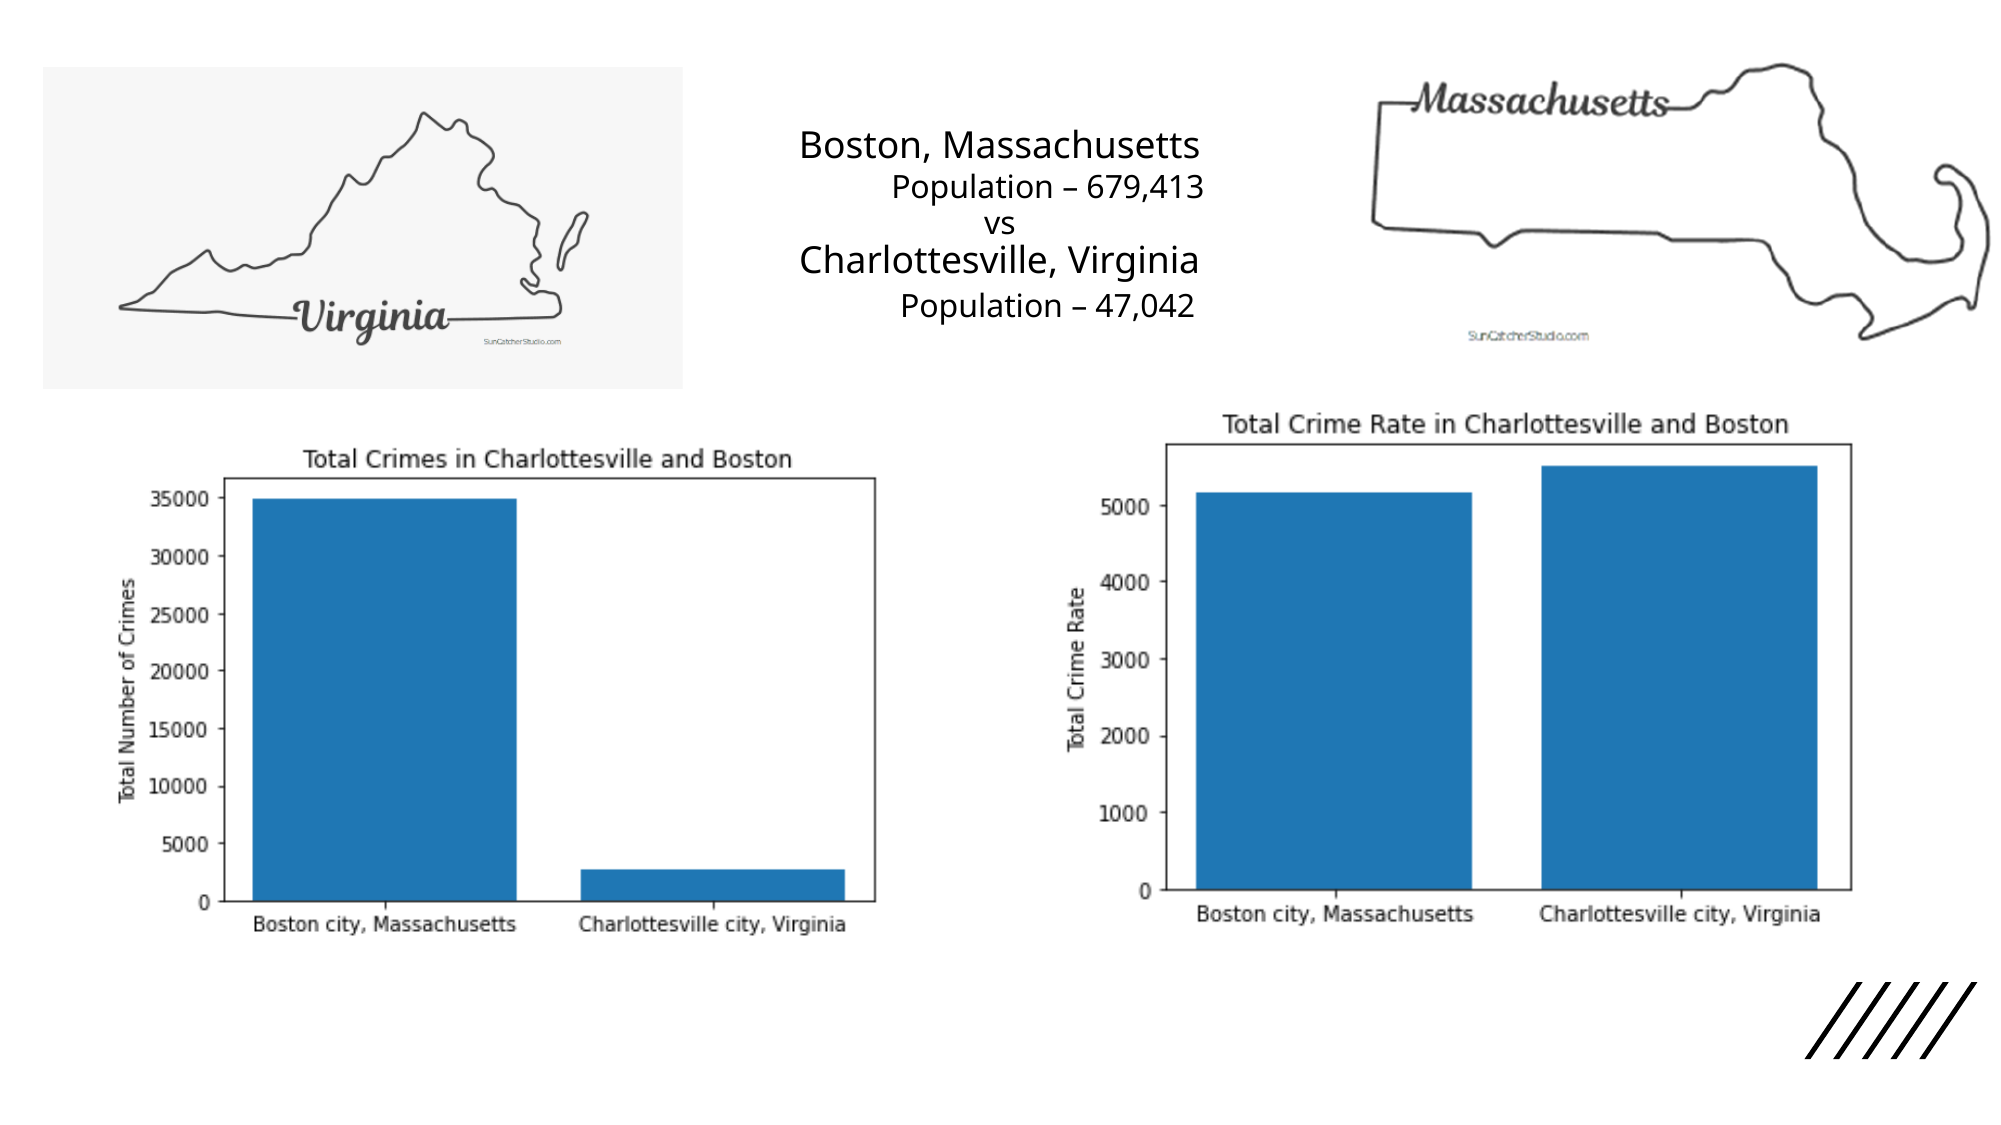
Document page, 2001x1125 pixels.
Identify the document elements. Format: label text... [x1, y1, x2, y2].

picture [1029, 403, 1912, 964]
title Boston, Massachusetts Population – 679,413 vs Charlottesville, Virginia Population – 47,042 [683, 117, 1360, 334]
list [88, 439, 925, 963]
picture [42, 66, 683, 389]
picture [1360, 52, 2000, 351]
